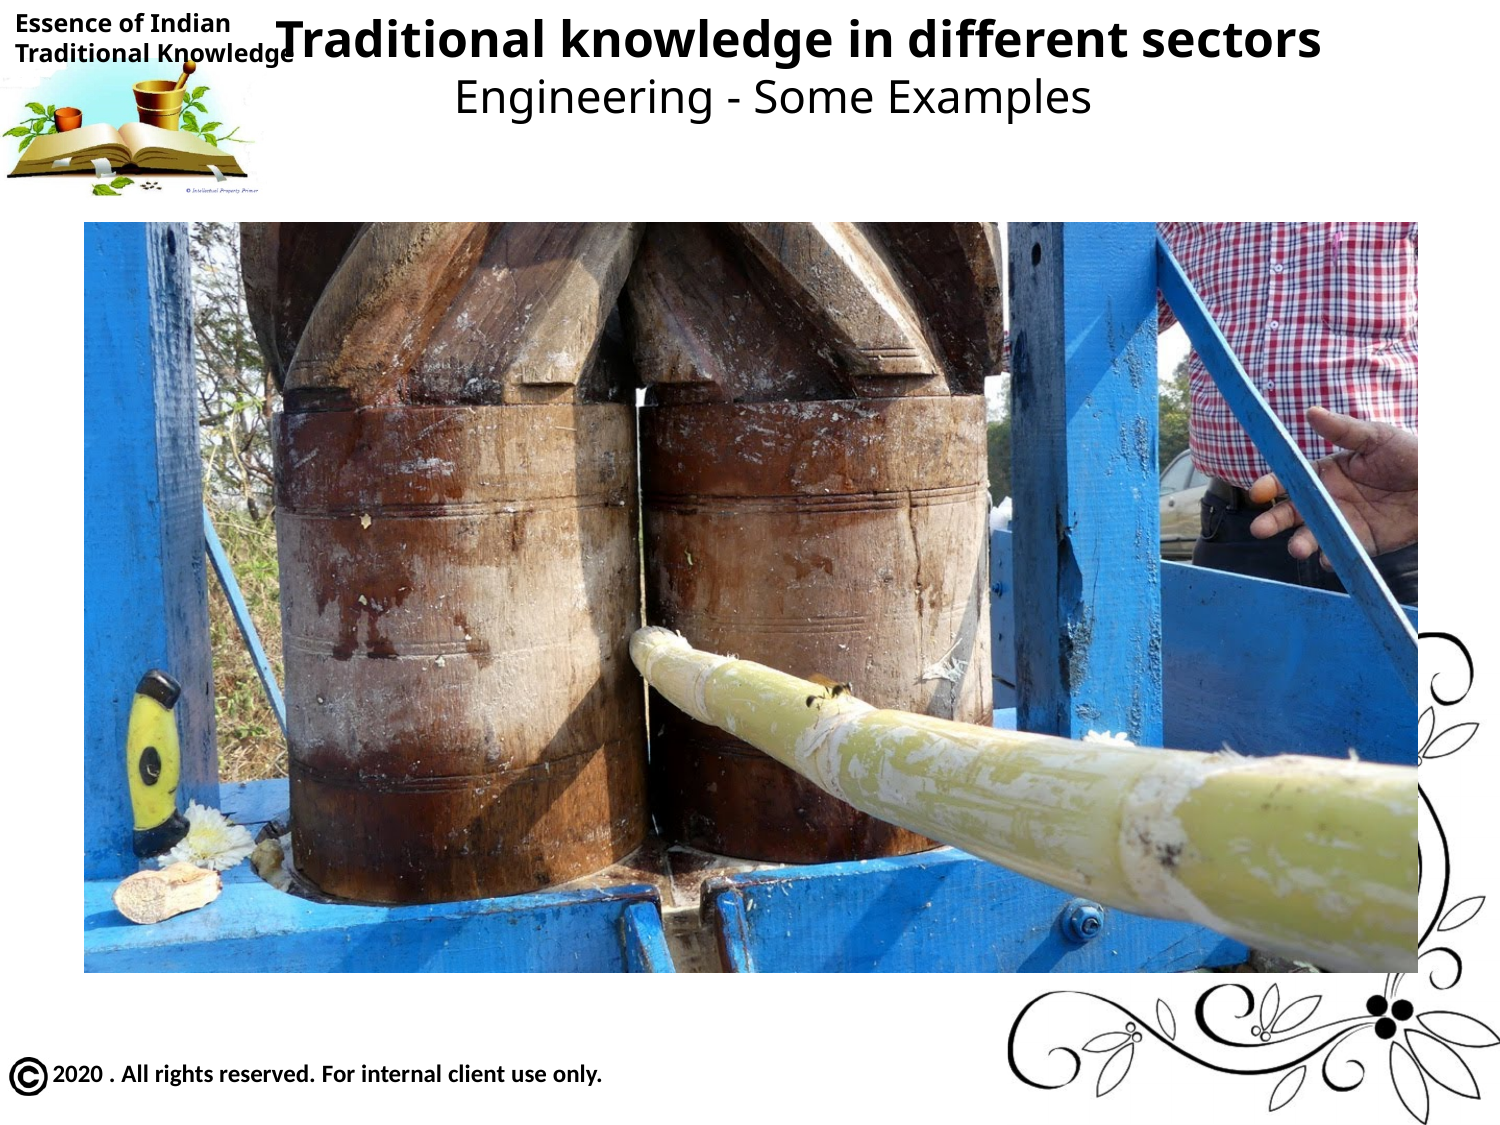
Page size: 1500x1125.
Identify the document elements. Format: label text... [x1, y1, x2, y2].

text_box Traditional knowledge in different sectors Engineering - Some Examples [58, 0, 1500, 130]
picture [84, 222, 1500, 1125]
text_box 2020 . All rights reserved. For internal client use only. [37, 1050, 663, 1095]
text_box Essence of Indian Traditional Knowledge [0, 0, 58, 56]
picture [0, 58, 267, 200]
picture [0, 1056, 55, 1096]
